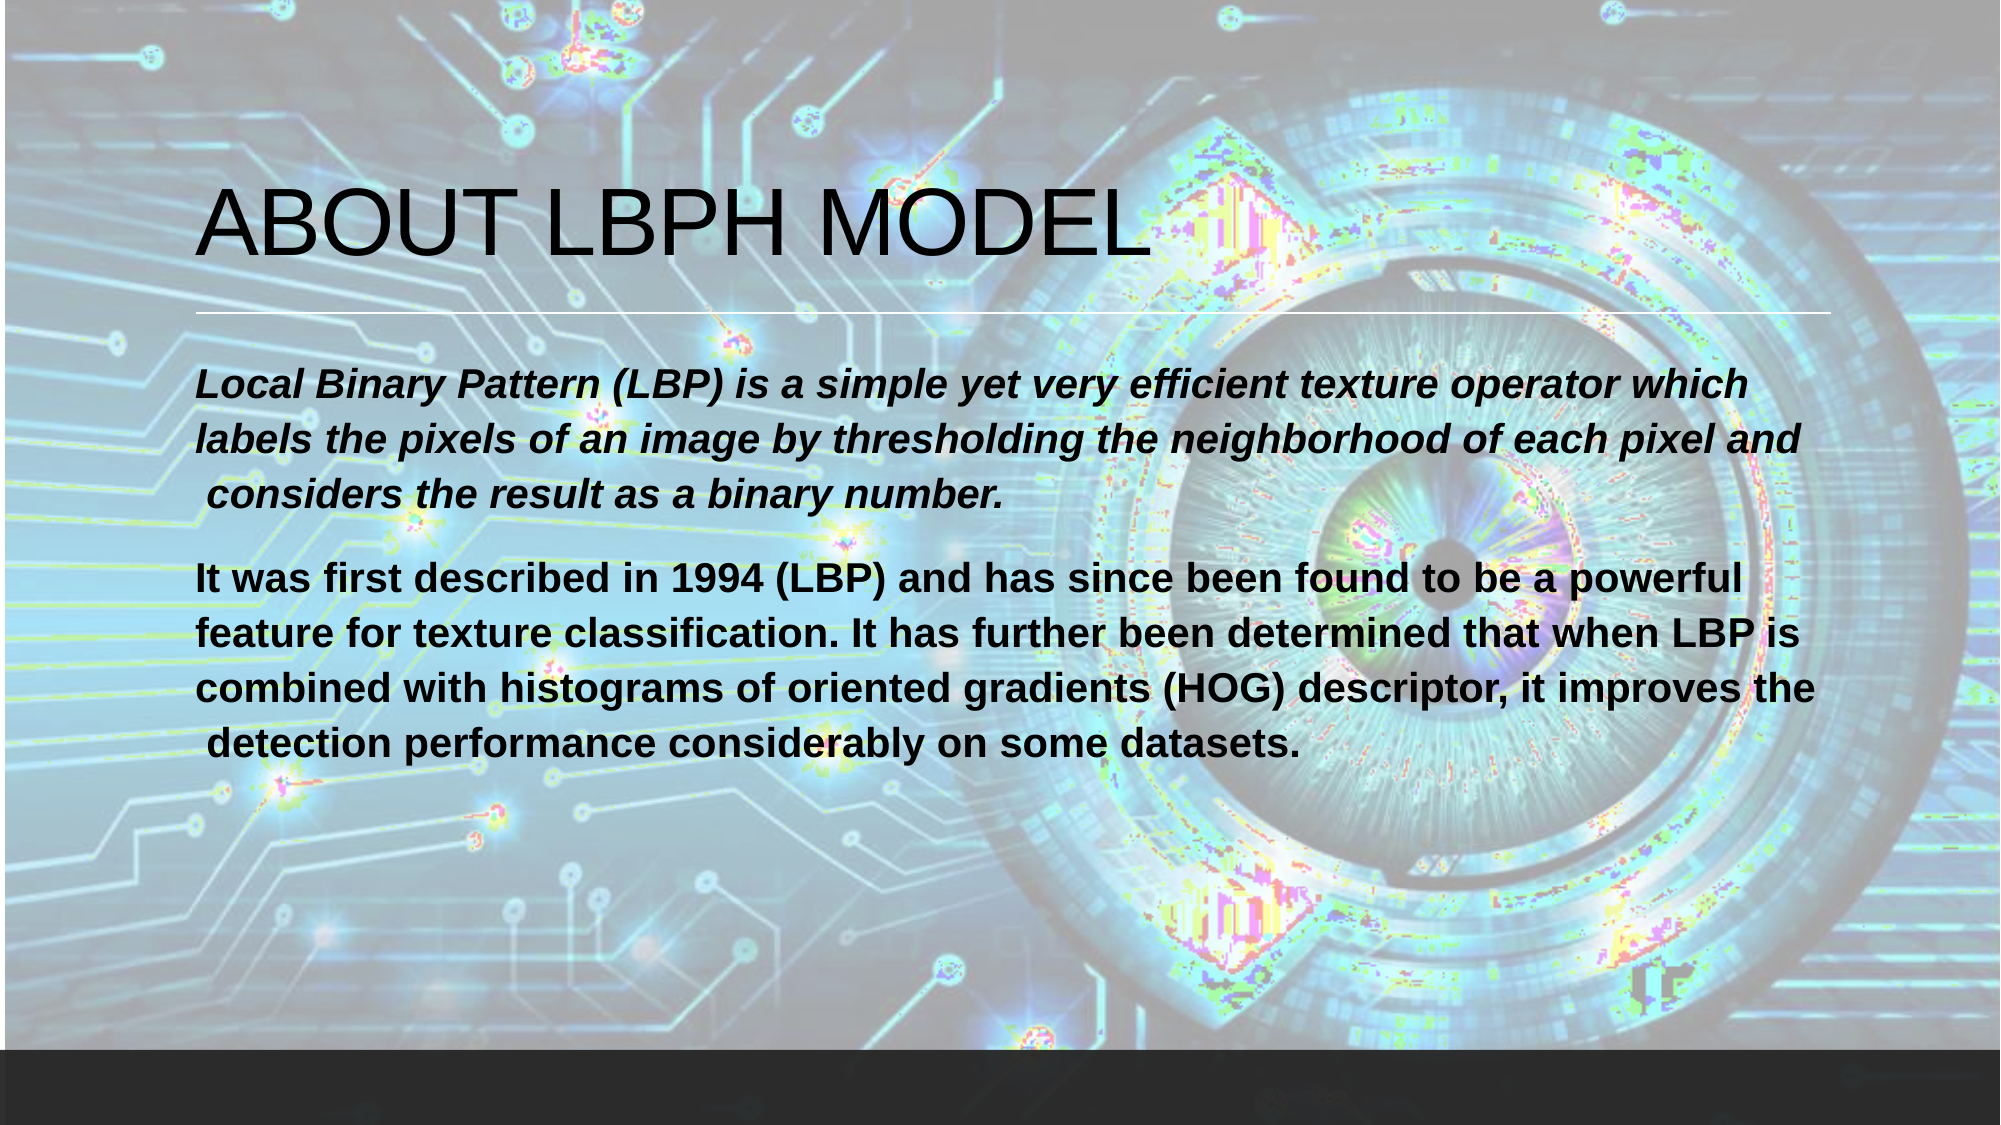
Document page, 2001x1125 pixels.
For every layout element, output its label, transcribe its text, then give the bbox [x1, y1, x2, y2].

title ABOUT LBPH MODEL [192, 157, 1154, 309]
text_box [5, 0, 2000, 311]
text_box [0, 312, 2000, 1125]
